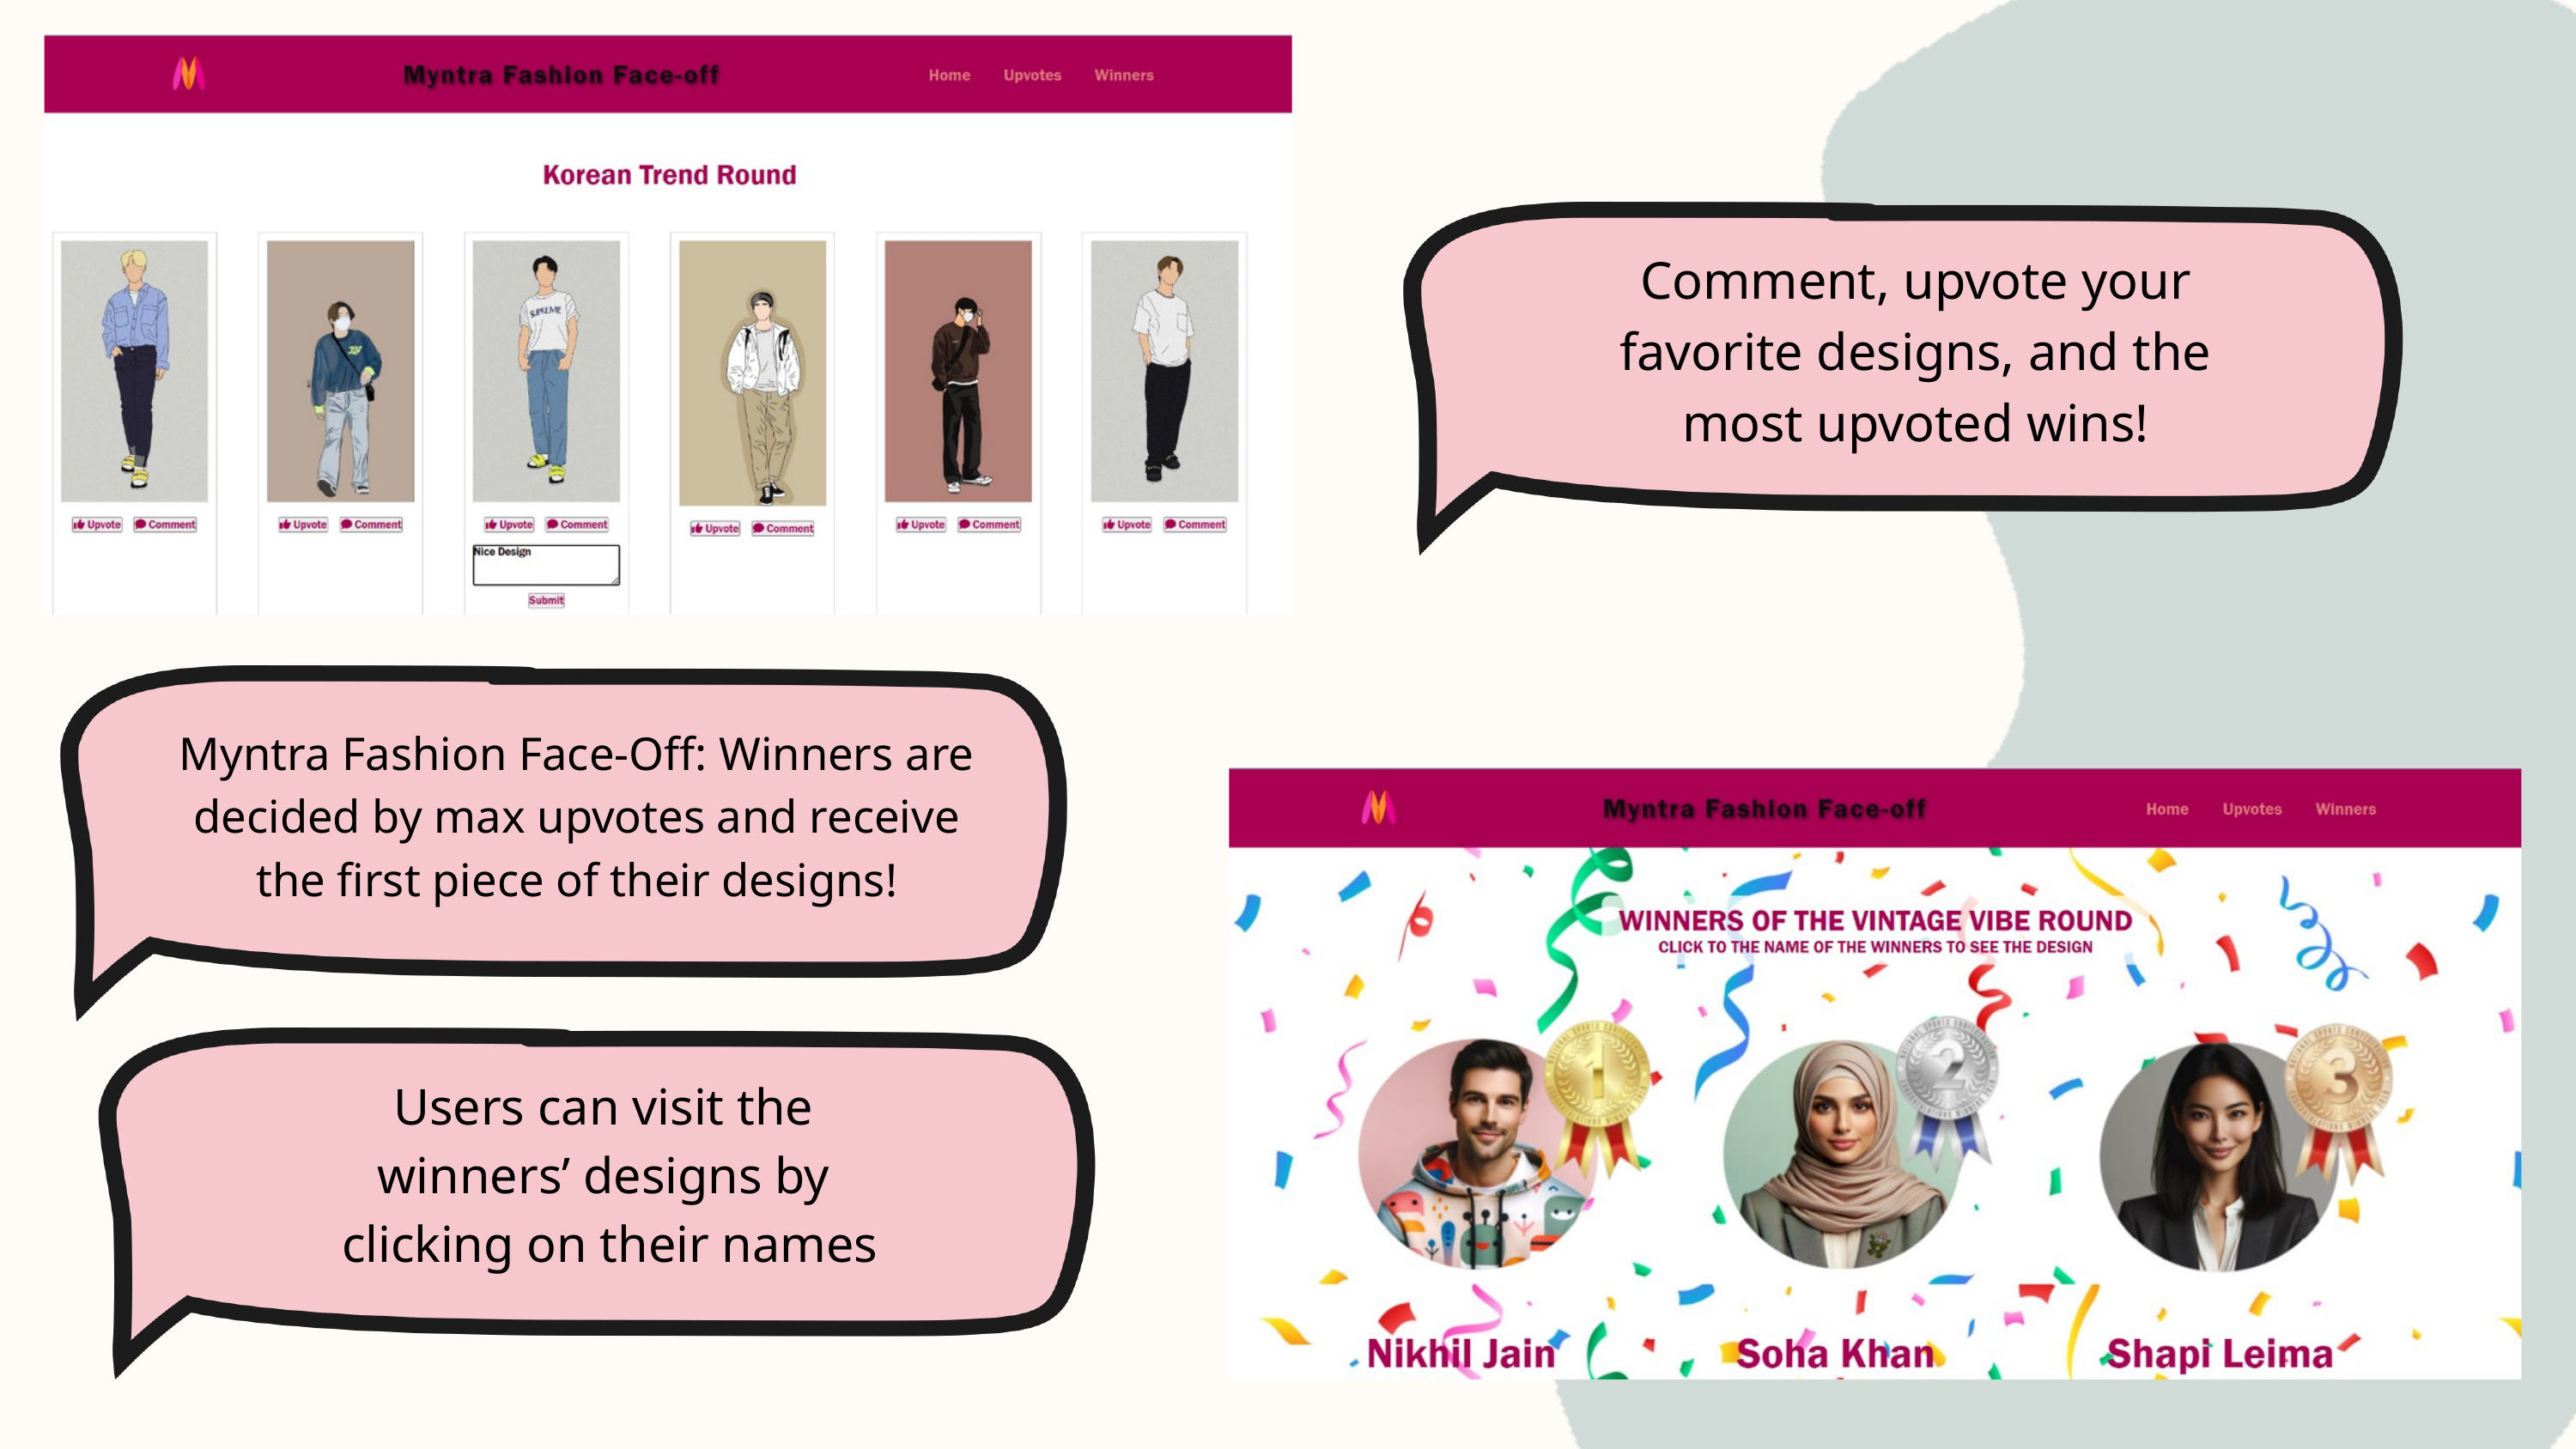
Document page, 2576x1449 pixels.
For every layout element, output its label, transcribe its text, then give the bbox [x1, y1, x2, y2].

text_box Myntra Fashion Face-Off: Winners are decided by max upvotes and receive the first piece of their designs! [153, 716, 1001, 906]
text_box [58, 665, 1097, 1022]
text_box [44, 34, 1292, 615]
text_box [96, 1028, 1124, 1379]
text_box [1229, 767, 1364, 1379]
picture [1369, 0, 2576, 1449]
text_box Users can visit the winners’ designs by clicking on their names [259, 1065, 961, 1272]
